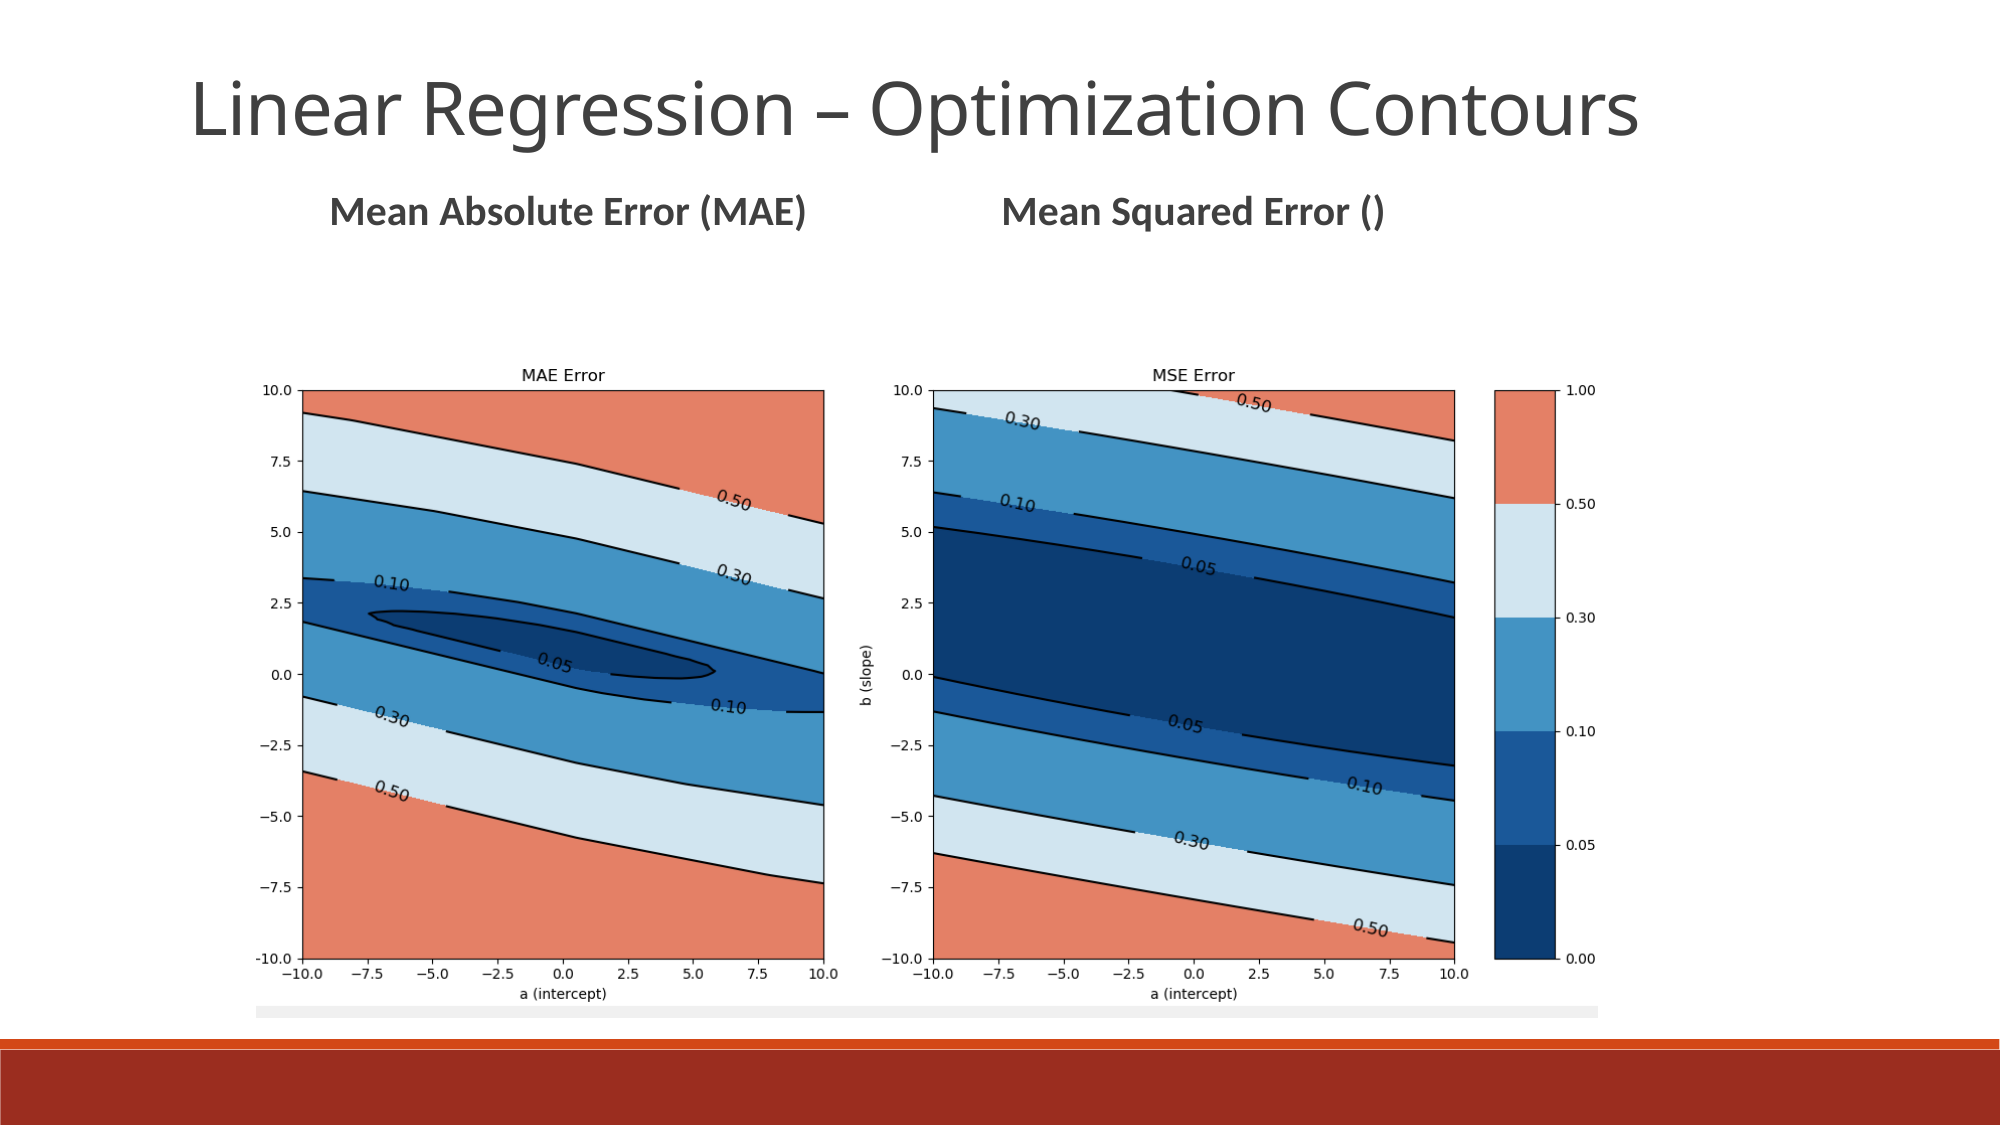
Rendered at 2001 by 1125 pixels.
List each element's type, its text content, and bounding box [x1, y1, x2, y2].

title Linear Regression – Optimization Contours [174, 18, 1825, 159]
picture [255, 364, 1598, 1019]
